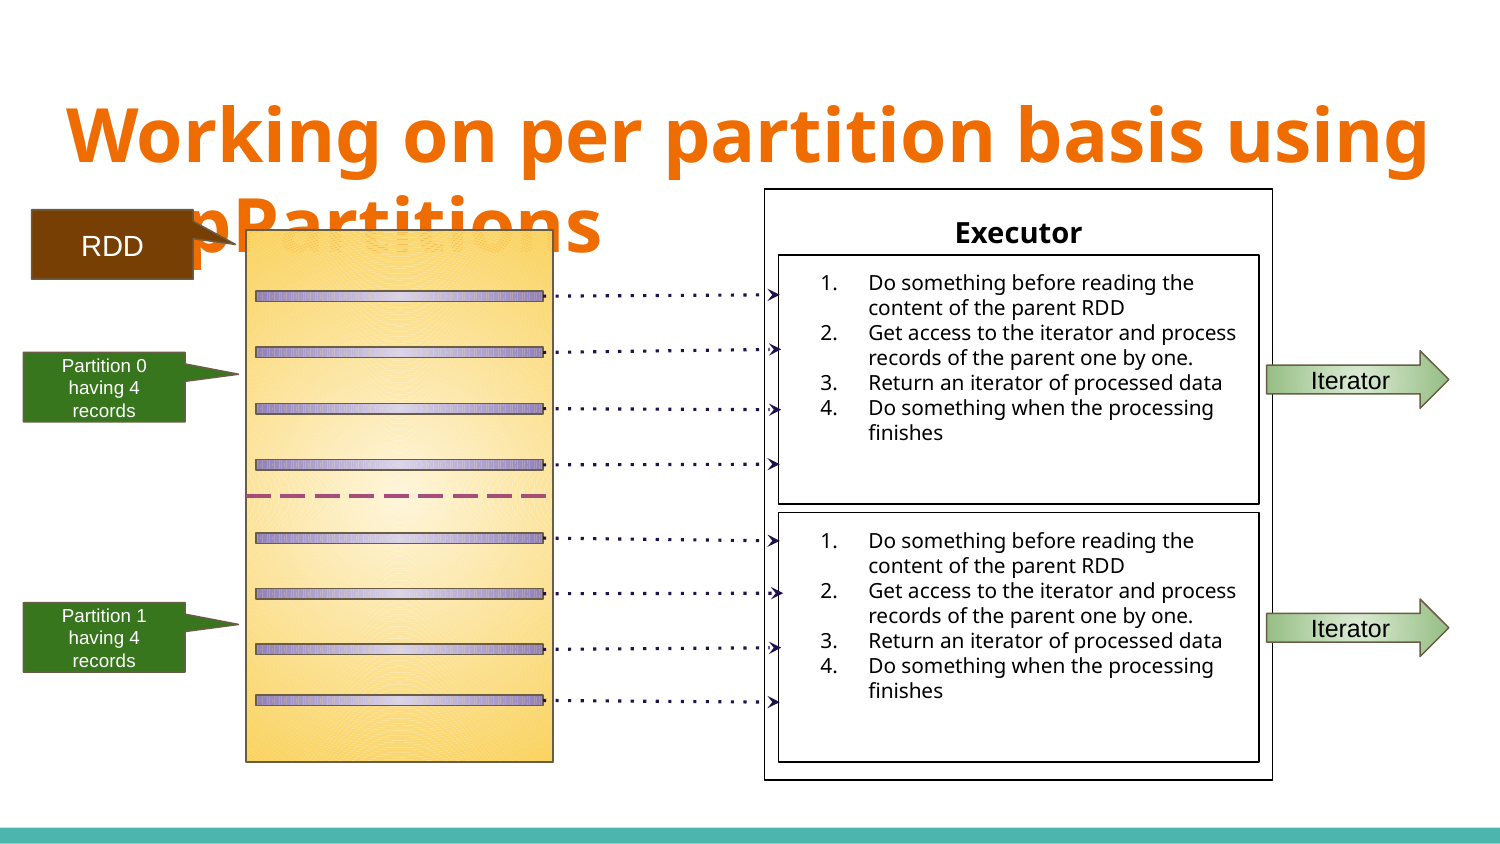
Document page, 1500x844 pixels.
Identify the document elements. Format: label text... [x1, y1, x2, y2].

text_box Do something before reading the content of the parent RDD Get access to the iterator and process records of the parent one by one. Return an iterator of processed data Do something when the processing finishes [778, 512, 1260, 763]
text_box Iterator [1266, 350, 1449, 409]
text_box [255, 588, 544, 599]
text_box [255, 403, 544, 414]
text_box [245, 229, 553, 495]
text_box [255, 347, 543, 358]
title Working on per partition basis using mapPartitions [51, 72, 1449, 189]
text_box Partition 0 having 4 records [23, 352, 239, 422]
text_box Do something before reading the content of the parent RDD Get access to the iterator and process records of the parent one by one. Return an iterator of processed data Do something when the processing finishes [778, 254, 1260, 505]
text_box [255, 290, 544, 302]
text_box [542, 537, 780, 542]
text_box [542, 349, 782, 353]
text_box [764, 189, 1273, 781]
text_box Executor [807, 199, 1230, 247]
text_box Iterator [1266, 599, 1449, 657]
text_box [255, 644, 544, 655]
text_box [255, 459, 544, 471]
text_box [245, 502, 553, 763]
text_box [255, 695, 544, 706]
text_box RDD [31, 209, 236, 280]
text_box [255, 532, 544, 544]
text_box Partition 1 having 4 records [23, 602, 239, 673]
